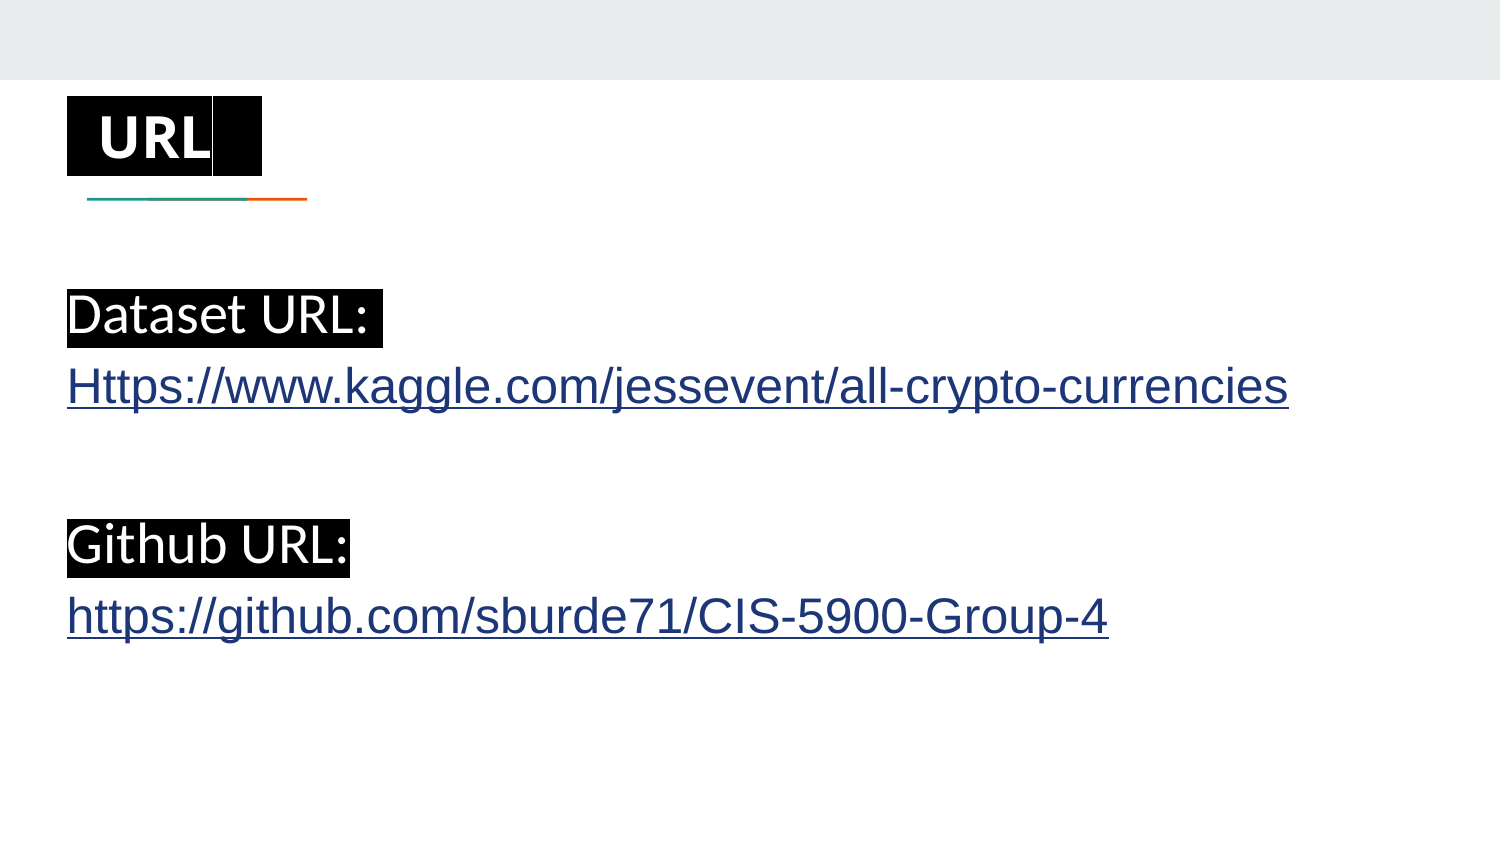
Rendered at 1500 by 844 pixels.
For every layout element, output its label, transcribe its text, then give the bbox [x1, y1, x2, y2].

list Dataset URL: Https://www.kaggle.com/jessevent/all-crypto-currencies Github URL: https://github.com/sburde71/CIS-5900-Group-4 [51, 249, 1500, 800]
title URL... [51, 85, 1313, 173]
